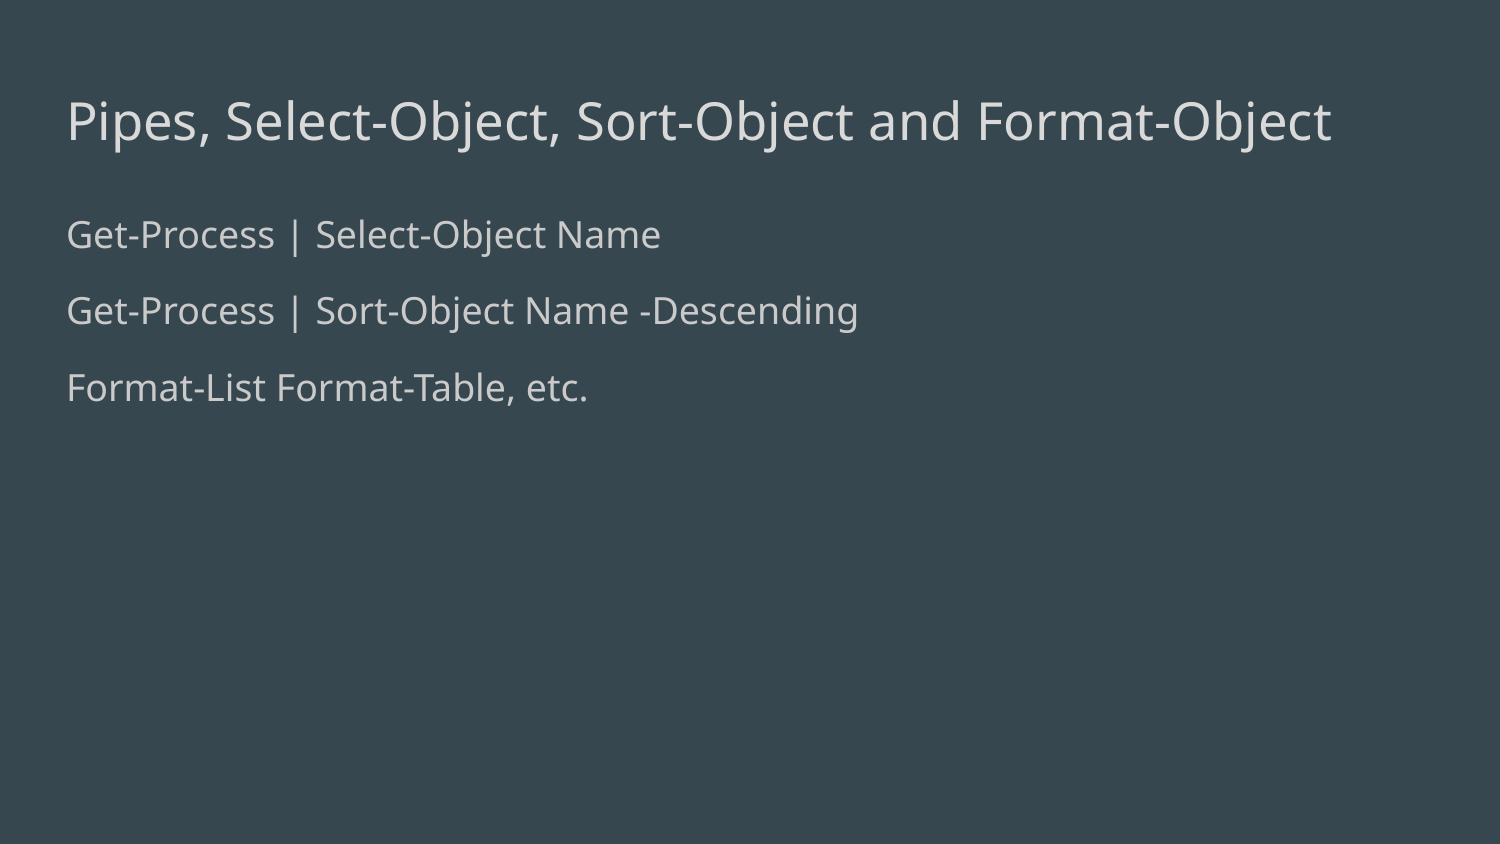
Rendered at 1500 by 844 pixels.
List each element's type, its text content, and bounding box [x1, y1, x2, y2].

list Get-Process | Select-Object Name Get-Process | Sort-Object Name -Descending Format-List Format-Table, etc. [51, 189, 1449, 750]
title Pipes, Select-Object, Sort-Object and Format-Object [51, 72, 1475, 167]
